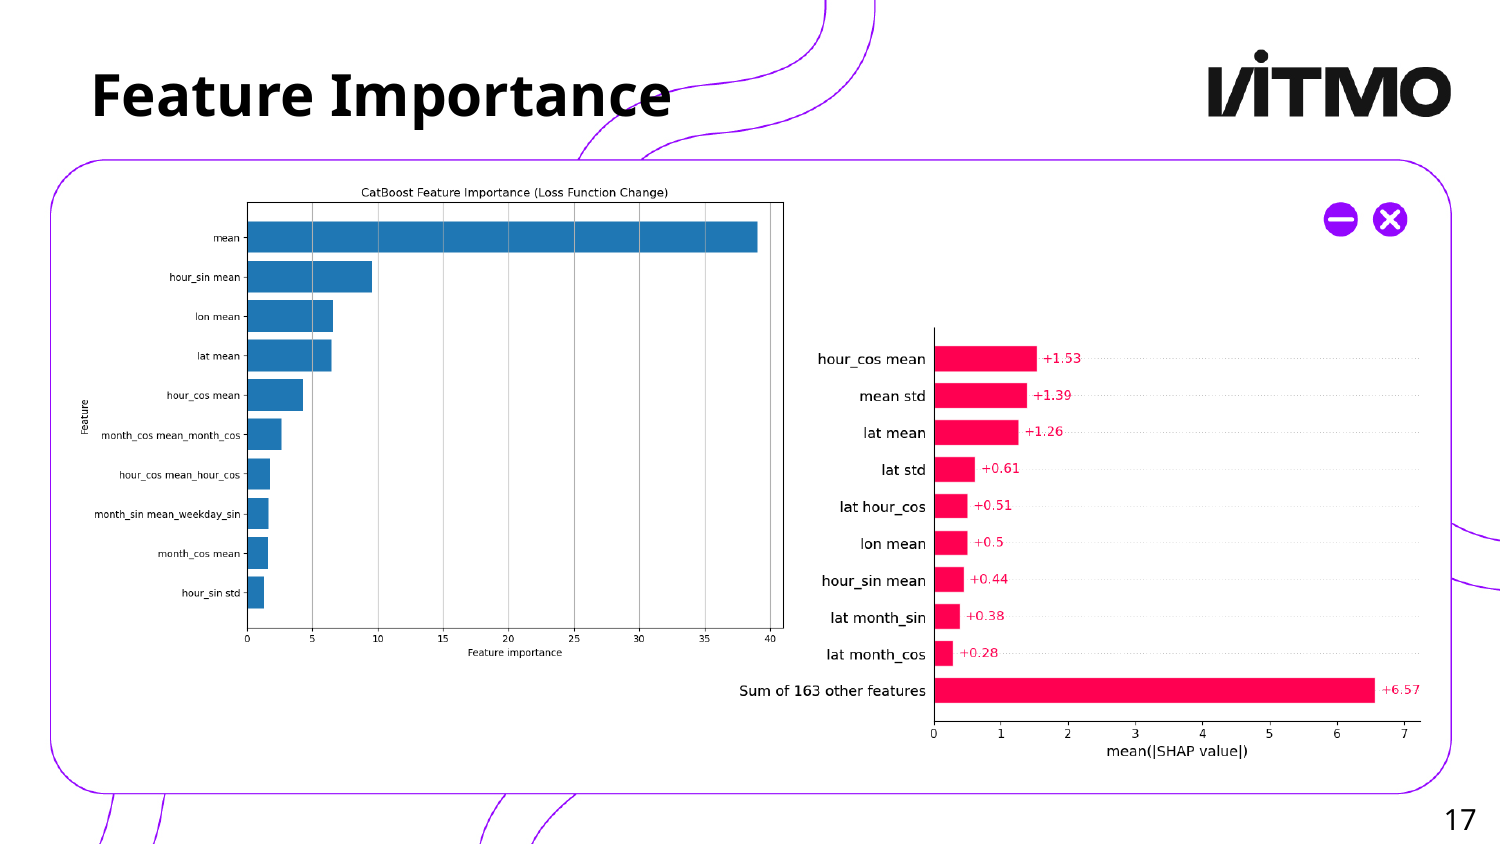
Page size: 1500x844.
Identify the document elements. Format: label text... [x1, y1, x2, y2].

text_box Feature Importance [75, 50, 1195, 137]
picture [0, 0, 1500, 844]
text_box 17 [1426, 793, 1495, 844]
